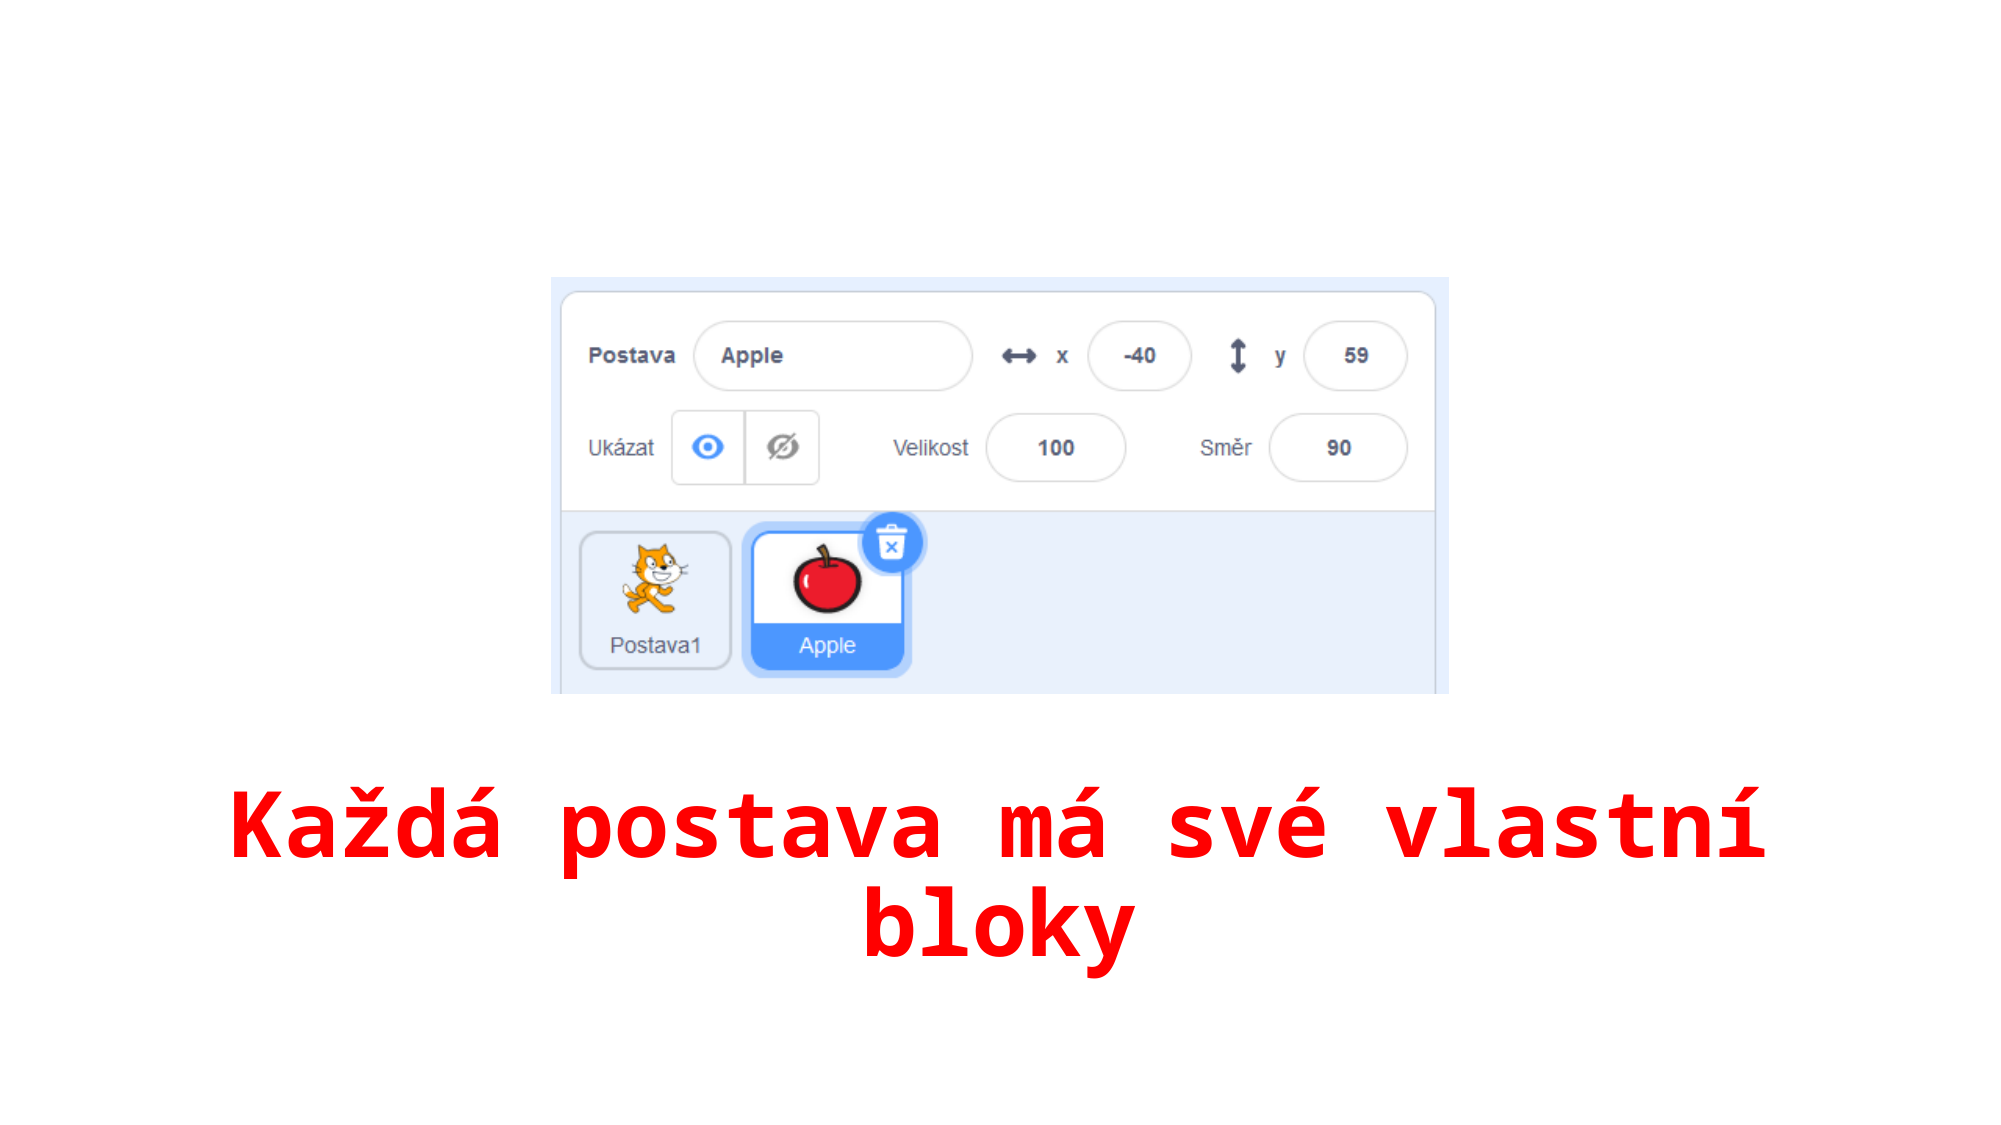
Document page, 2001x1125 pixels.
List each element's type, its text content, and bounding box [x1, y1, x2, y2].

picture [551, 277, 1449, 694]
title Každá postava má své vlastní bloky [115, 768, 1884, 986]
